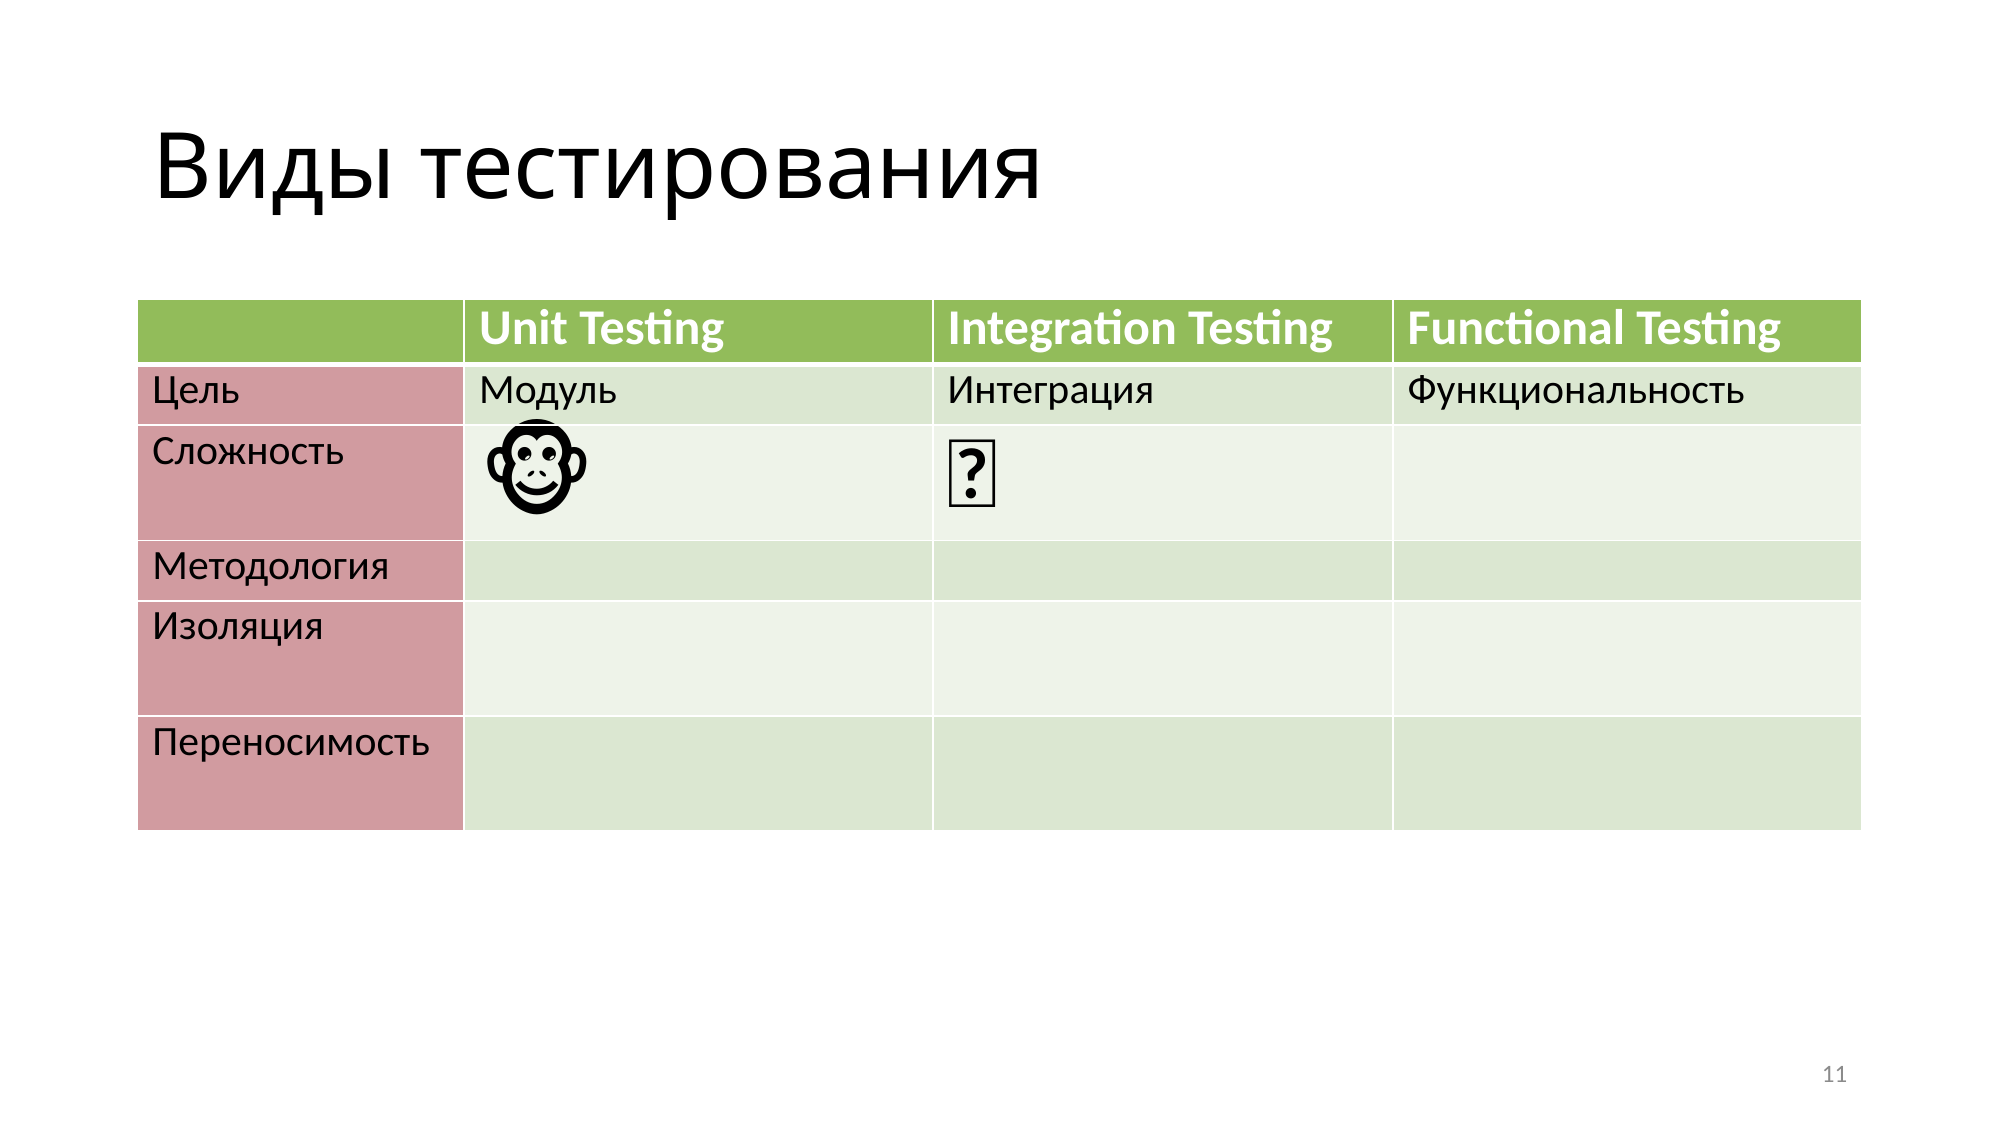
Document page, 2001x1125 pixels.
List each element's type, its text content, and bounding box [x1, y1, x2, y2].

table_cell Интеграция [934, 367, 1392, 424]
table_cell Цель [138, 367, 463, 424]
table_header Functional Testing [1394, 300, 1861, 362]
table_cell [934, 541, 1392, 600]
table_cell [465, 717, 932, 830]
table_cell Функциональность [1394, 367, 1861, 424]
table_cell [465, 541, 932, 600]
title Виды тестирования [137, 59, 1863, 278]
table_cell [934, 602, 1392, 715]
table_header Integration Testing [934, 300, 1392, 362]
table_cell [465, 602, 932, 715]
table_cell Переносимость [138, 717, 463, 830]
table_cell Методология [138, 541, 463, 600]
table_cell Модуль [465, 367, 932, 424]
slide_number 11 [1412, 1042, 1863, 1103]
table_cell [934, 717, 1392, 830]
table_header [138, 300, 463, 362]
table_cell Изоляция [138, 602, 463, 715]
table_cell 🤠 [934, 426, 1392, 540]
table_cell 🐵 [465, 426, 932, 540]
table_cell [1394, 426, 1861, 540]
table_cell [1394, 602, 1861, 715]
table_cell [1394, 541, 1861, 600]
table_cell Сложность [138, 426, 463, 540]
table_cell [1394, 717, 1861, 830]
table_header Unit Testing [465, 300, 932, 362]
